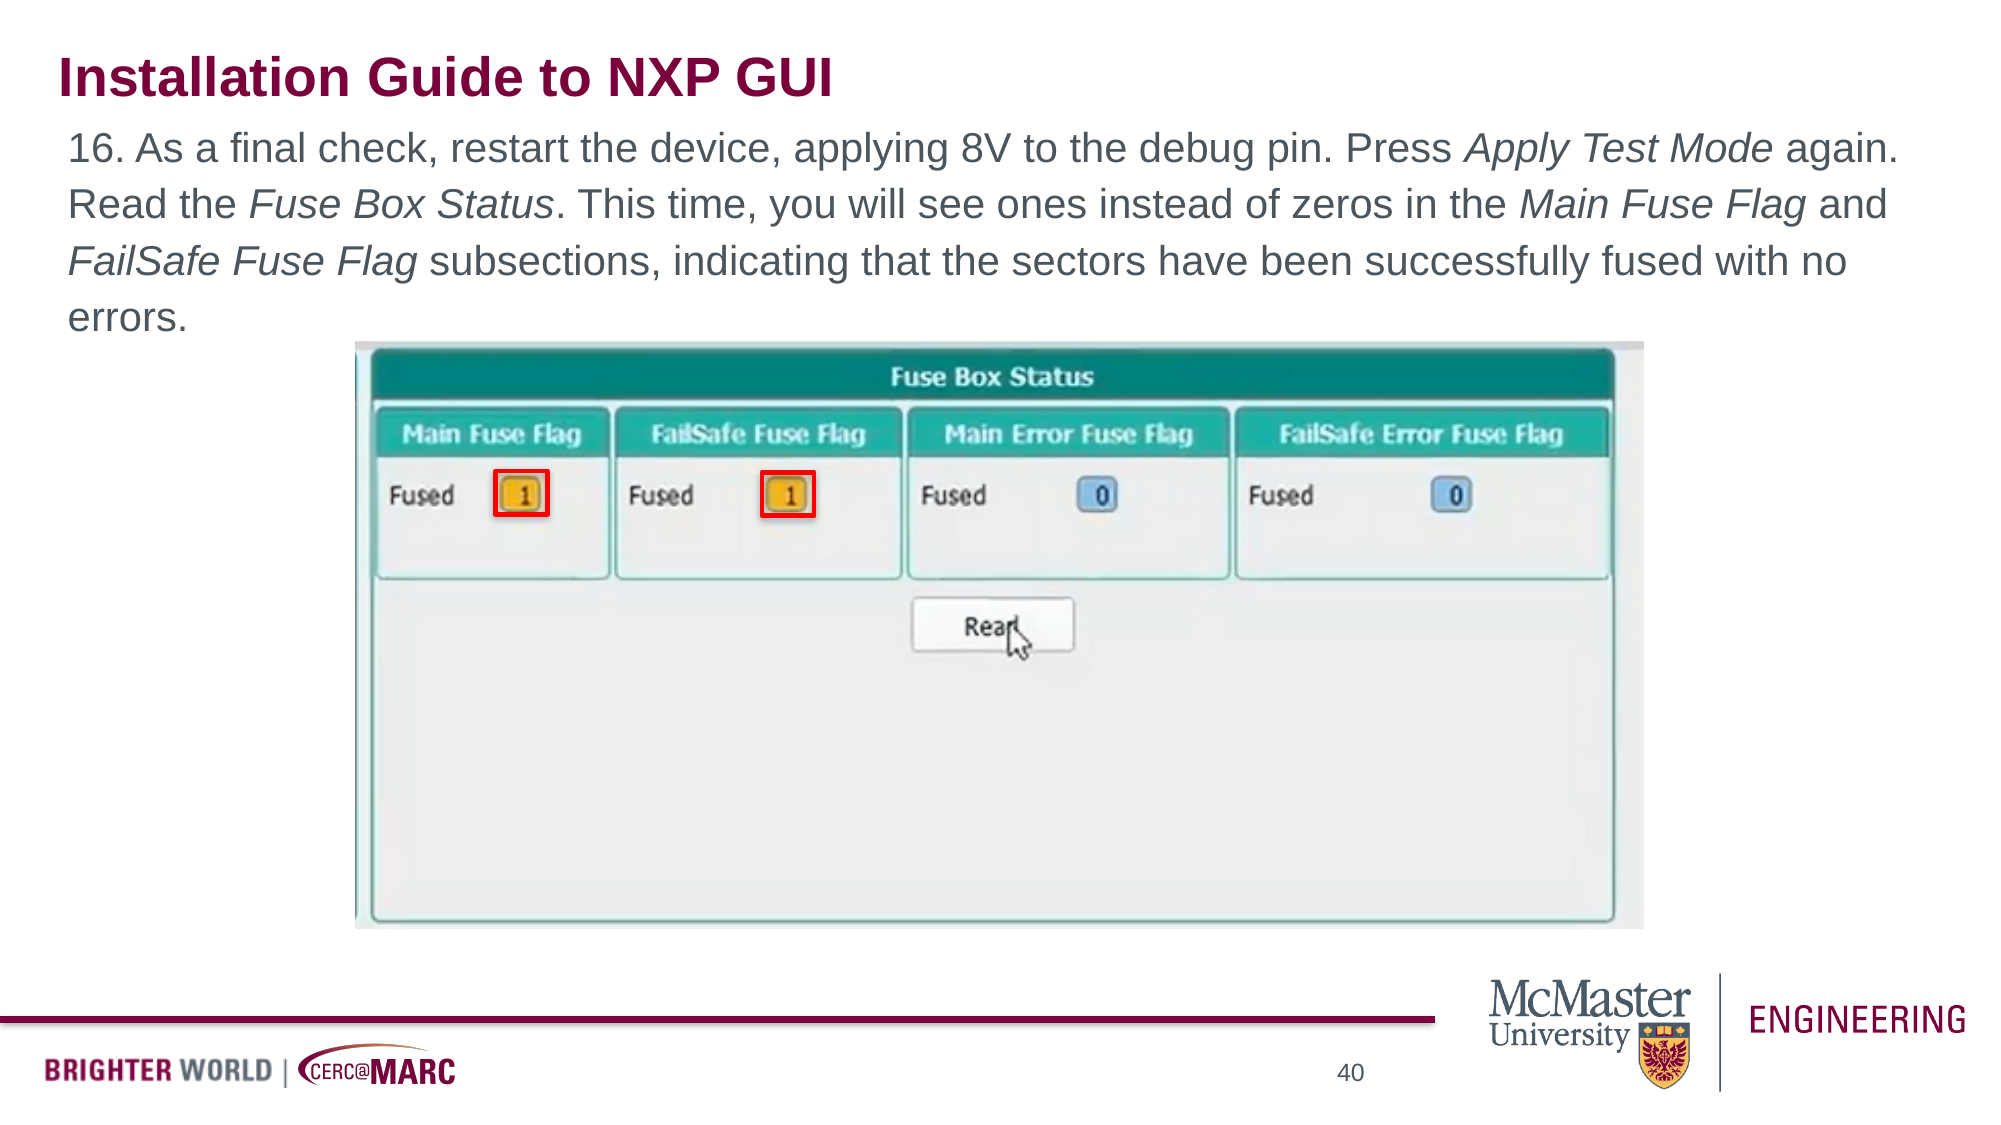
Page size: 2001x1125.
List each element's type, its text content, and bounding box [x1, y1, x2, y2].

list 16. As a final check, restart the device, applying 8V to the debug pin. Press Apply Test Mode again. Read the Fuse Box Status. This time, you will see ones instead of zeros in the Main Fuse Flag and FailSafe Fuse Flag subsections, indicating that the sectors have been successfully fused with no errors. [44, 106, 1965, 342]
picture [1488, 973, 1965, 1092]
title Installation Guide to NXP GUI [43, 0, 1965, 106]
picture [355, 341, 1645, 929]
slide_number 40 [1260, 1041, 1365, 1101]
picture [43, 1031, 465, 1097]
